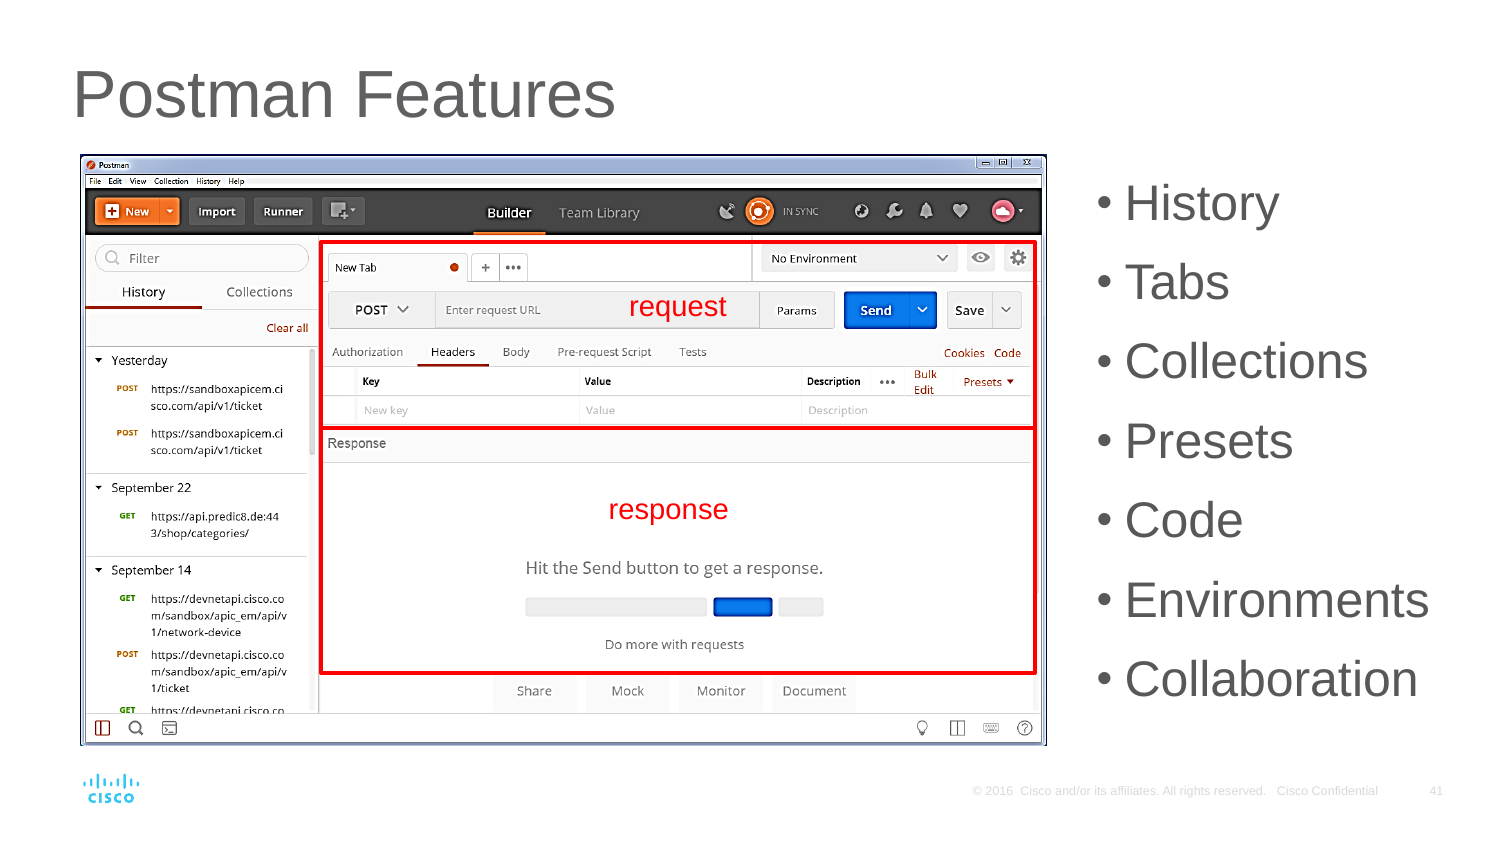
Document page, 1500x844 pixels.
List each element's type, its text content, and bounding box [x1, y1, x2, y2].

list History Tabs Collections Presets Code Environments Collaboration [1081, 167, 1474, 725]
title Postman Features [57, 35, 1455, 162]
picture [80, 154, 1047, 746]
